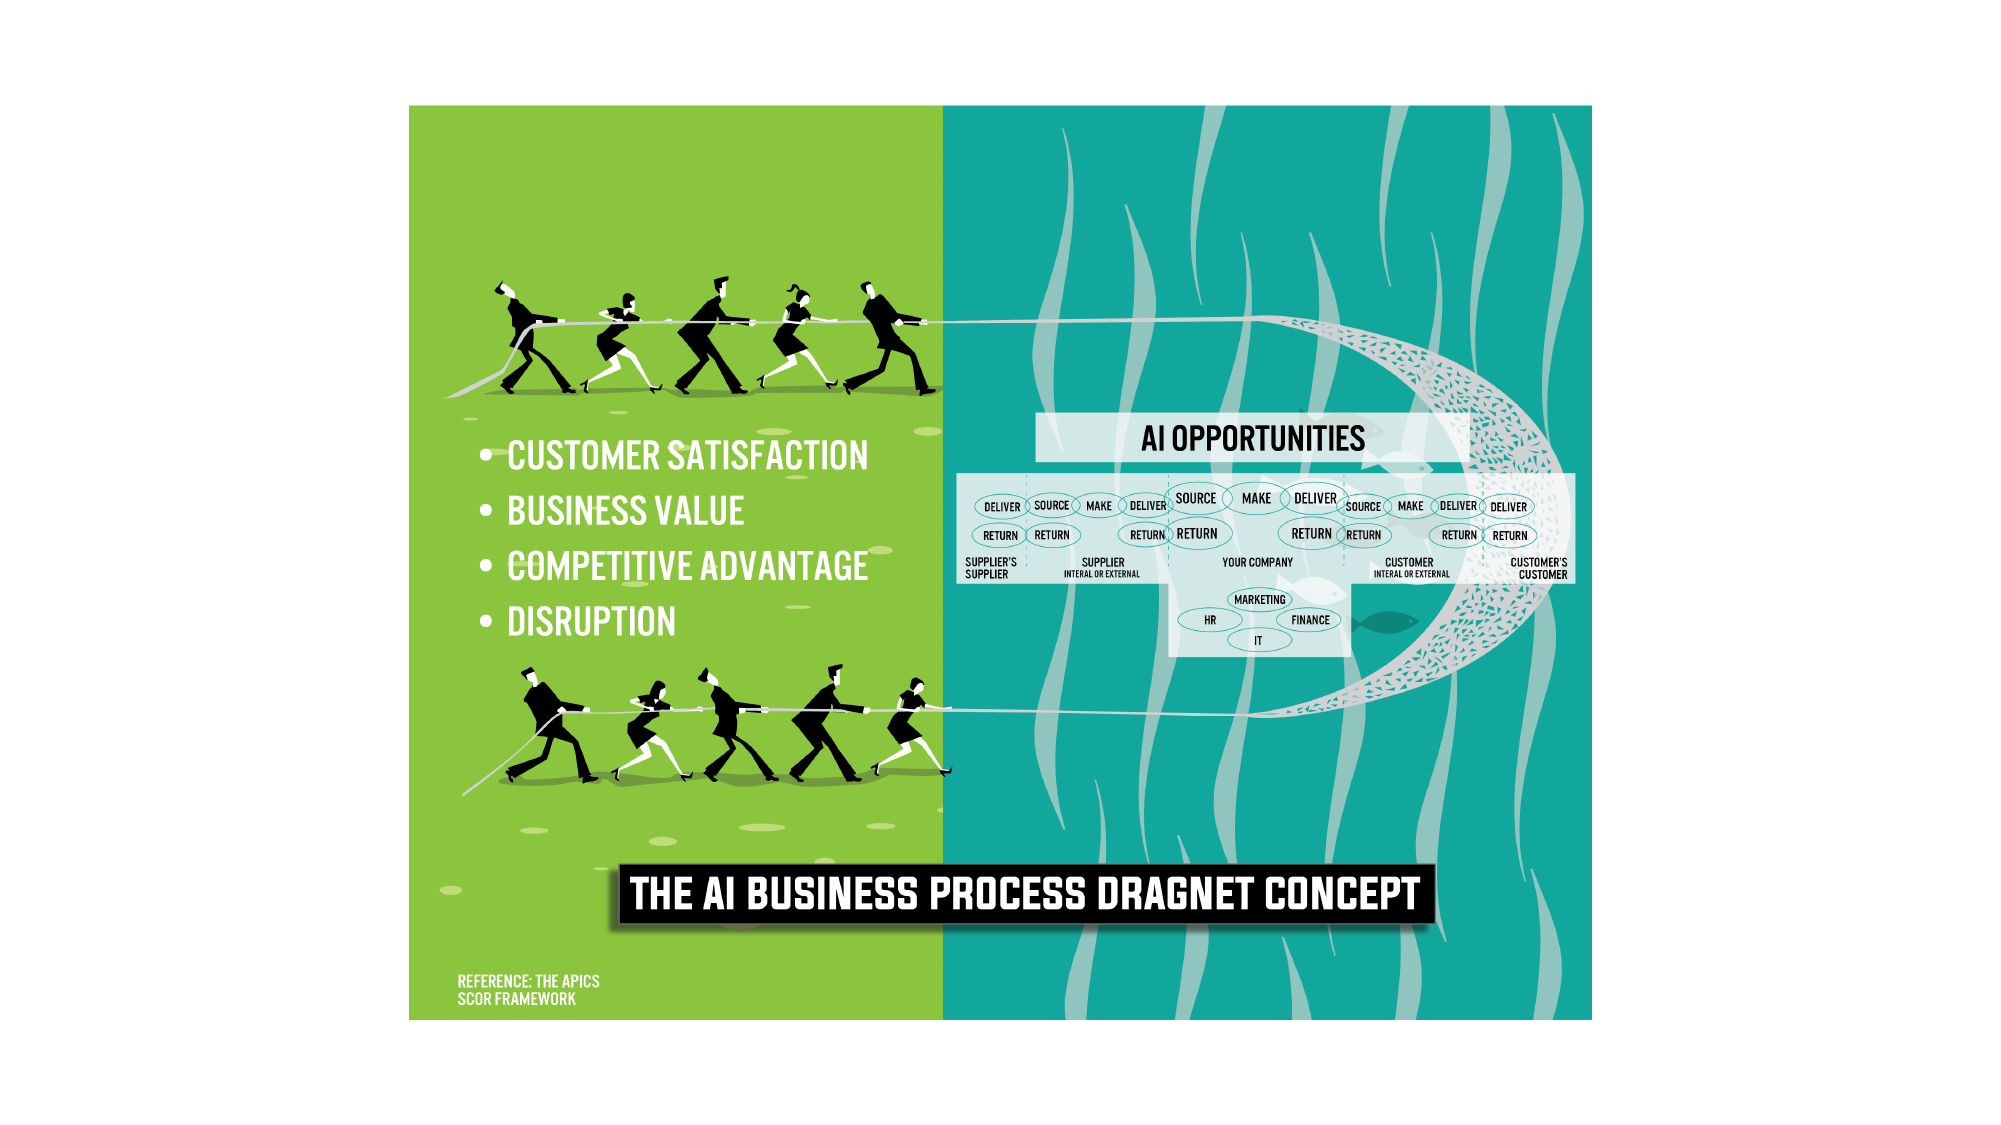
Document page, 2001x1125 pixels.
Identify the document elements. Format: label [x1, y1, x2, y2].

picture [408, 105, 1592, 1020]
